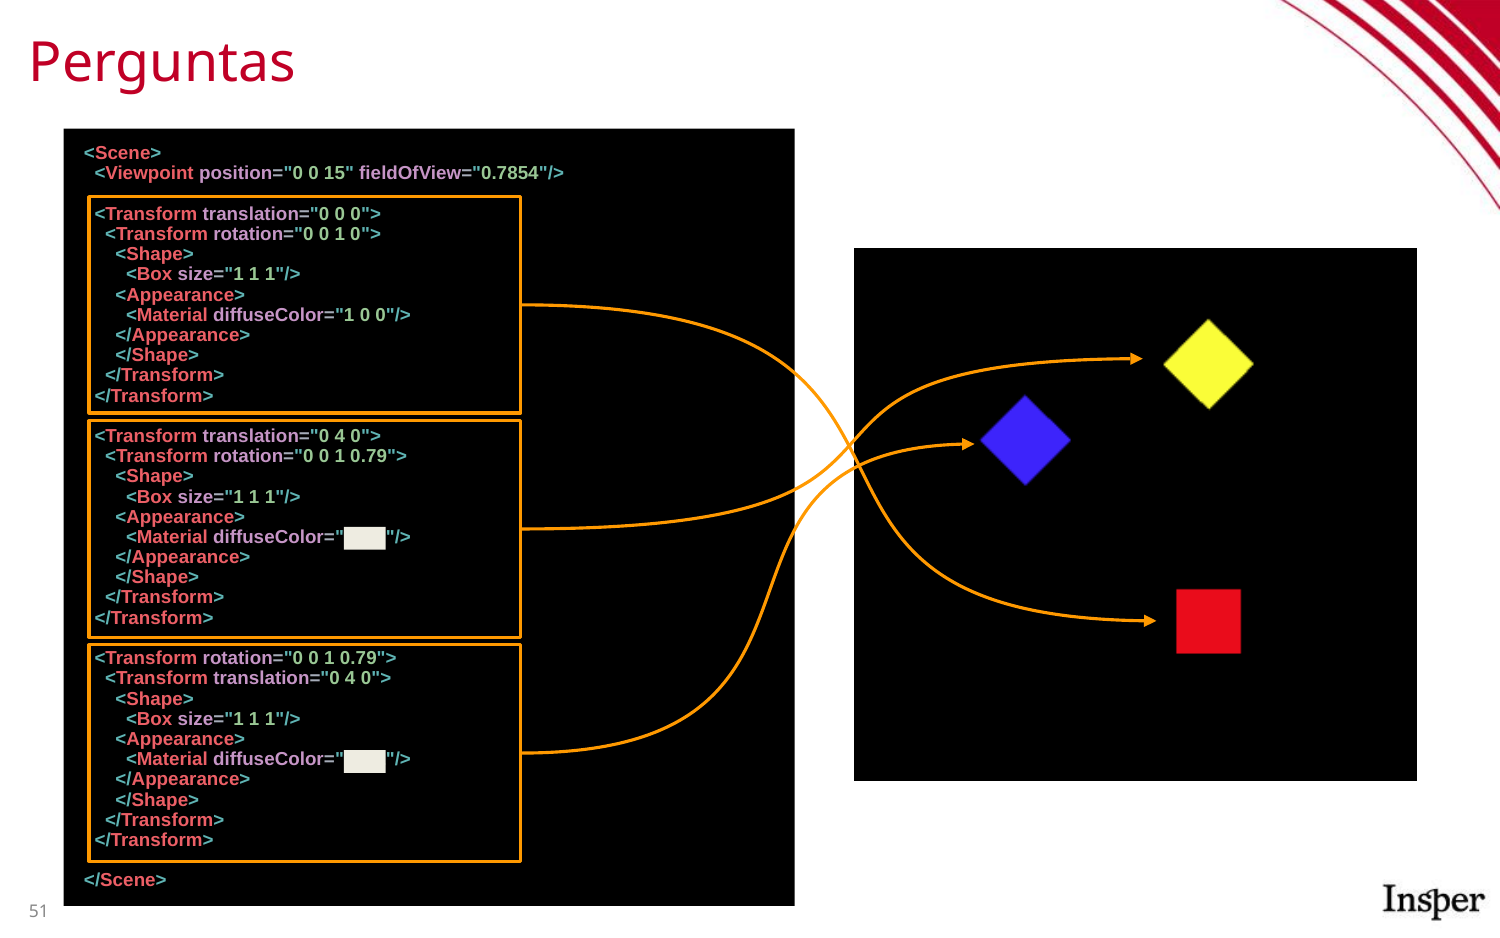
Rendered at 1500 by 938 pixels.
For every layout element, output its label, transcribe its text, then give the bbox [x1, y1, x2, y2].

picture [249, 0, 1500, 938]
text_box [520, 304, 1157, 622]
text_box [520, 443, 975, 754]
text_box [89, 196, 521, 414]
text_box [89, 420, 515, 638]
text_box [343, 750, 386, 773]
title Perguntas [13, 18, 1263, 104]
text_box [89, 644, 521, 862]
text_box [343, 526, 386, 550]
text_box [520, 358, 1143, 530]
text_box <Scene> <Viewpoint position="0 0 15" fieldOfView="0.7854"/> <Transform translation="0 0 0"> <Transform rotation="0 0 1 0"> <Shape> <Box size="1 1 1"/> <Appearance> <Material diffuseColor="1 0 0"/> </Appearance> </Shape> </Transform> </Transform> <Transform translation="0 4 0"> <Transform rotation="0 0 1 0.79"> <Shape> <Box size="1 1 1"/> <Appearance> <Material diffuseColor="1 1 0"/> </Appearance> </Shape> </Transform> </Transform> <Transform rotation="0 0 1 0.79"> <Transform translation="0 4 0"> <Shape> <Box size="1 1 1"/> <Appearance> <Material diffuseColor="0 0 1"/> </Appearance> </Shape> </Transform> </Transform> </Scene> [63, 128, 795, 906]
slide_number 51 [0, 887, 78, 938]
